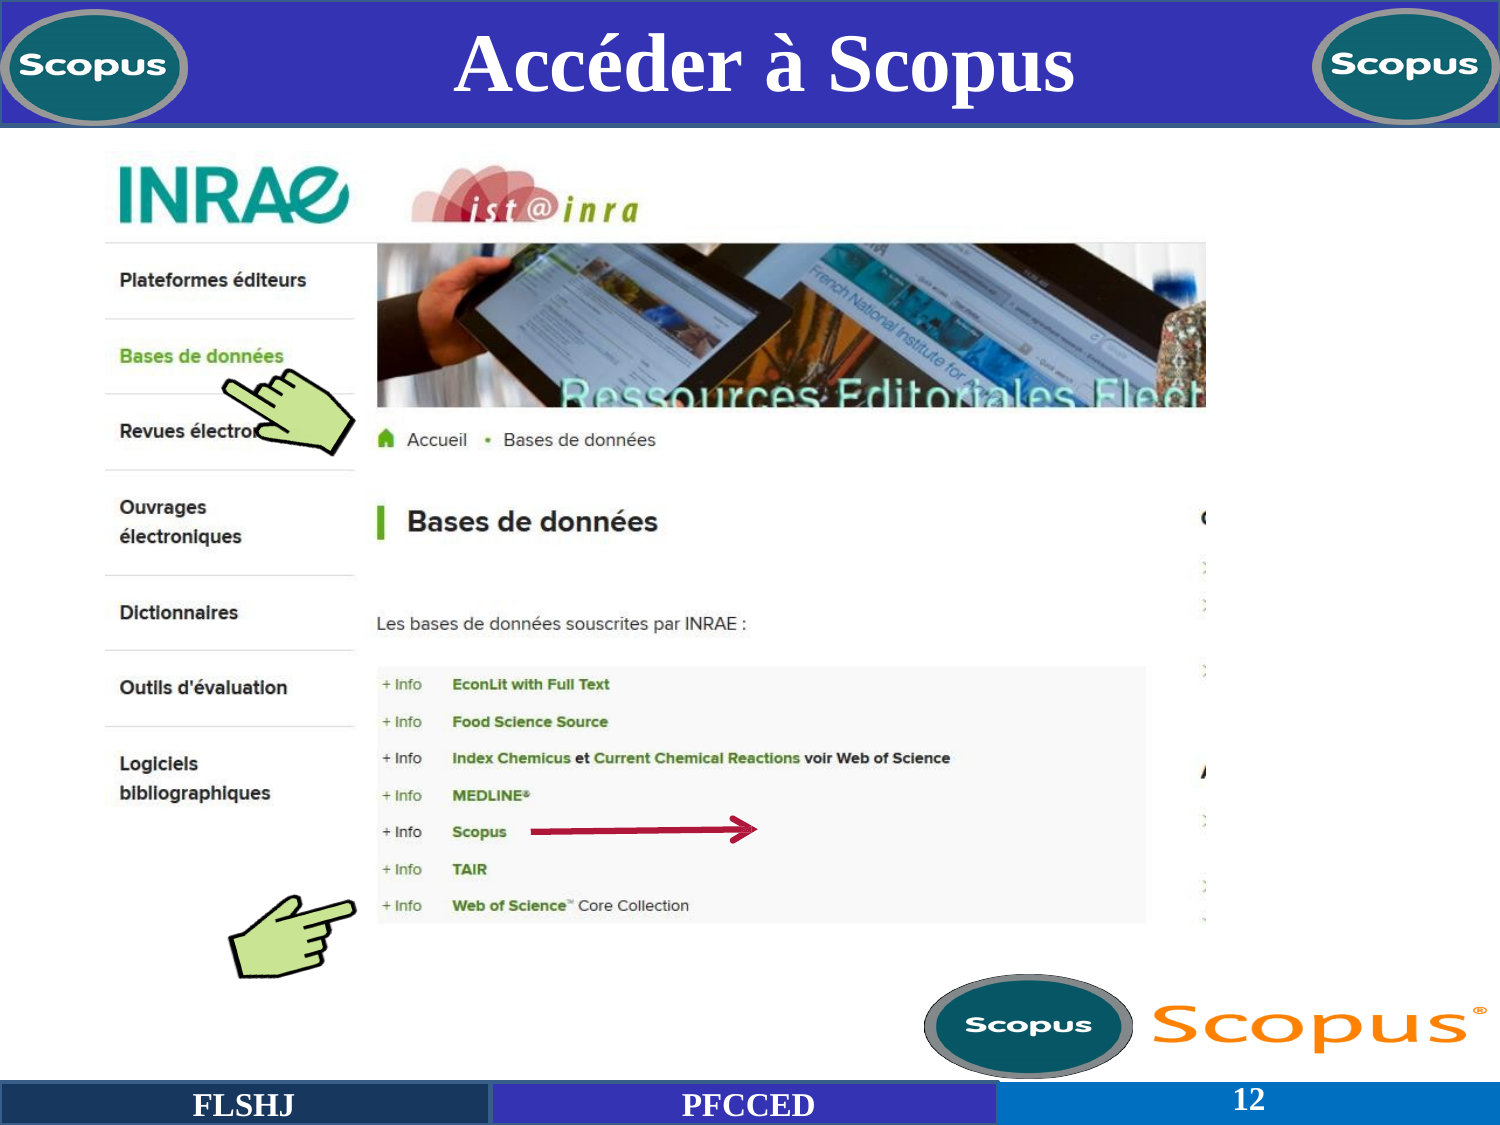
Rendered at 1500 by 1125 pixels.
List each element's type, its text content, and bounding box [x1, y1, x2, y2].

footer PFCCED [679, 1084, 850, 1125]
picture [924, 974, 1488, 1079]
picture [1312, 7, 1500, 125]
slide_number FLSHJ [190, 1084, 300, 1125]
title Accéder à Scopus [299, 23, 1250, 214]
picture [0, 9, 188, 127]
slide_number 12 [1226, 1088, 1273, 1125]
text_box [104, 151, 1207, 992]
